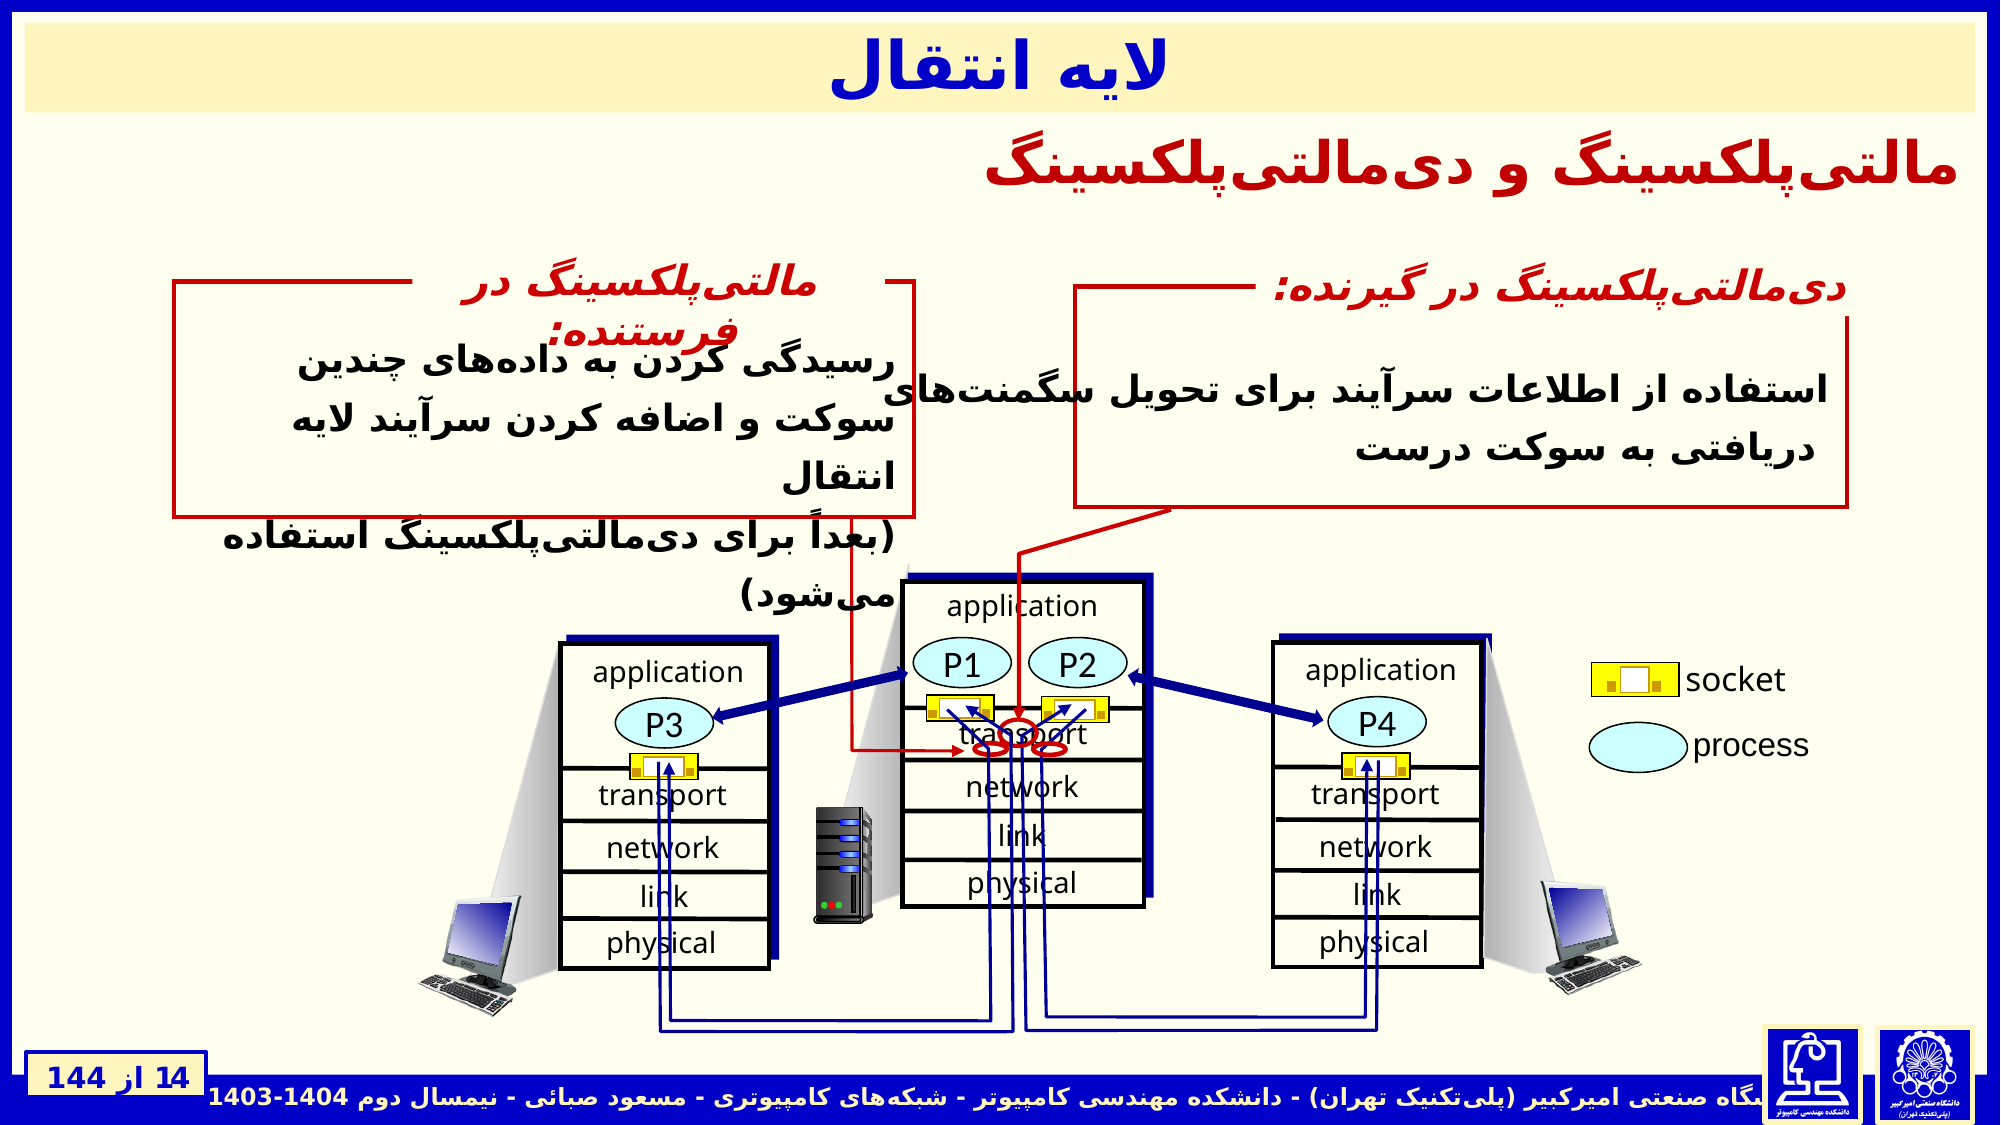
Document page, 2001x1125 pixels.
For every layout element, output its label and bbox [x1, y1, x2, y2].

text_box [1591, 662, 1680, 697]
text_box [160, 246, 914, 517]
text_box [710, 687, 1326, 707]
text_box [0, 0, 2000, 1125]
text_box [1342, 753, 1410, 780]
text_box [630, 753, 698, 780]
text_box [1074, 251, 1847, 527]
text_box [974, 743, 1066, 755]
text_box [392, 889, 524, 1026]
text_box [999, 509, 1172, 687]
text_box [814, 807, 873, 924]
text_box [999, 707, 1172, 747]
text_box [1537, 875, 1667, 1004]
text_box [926, 707, 995, 722]
